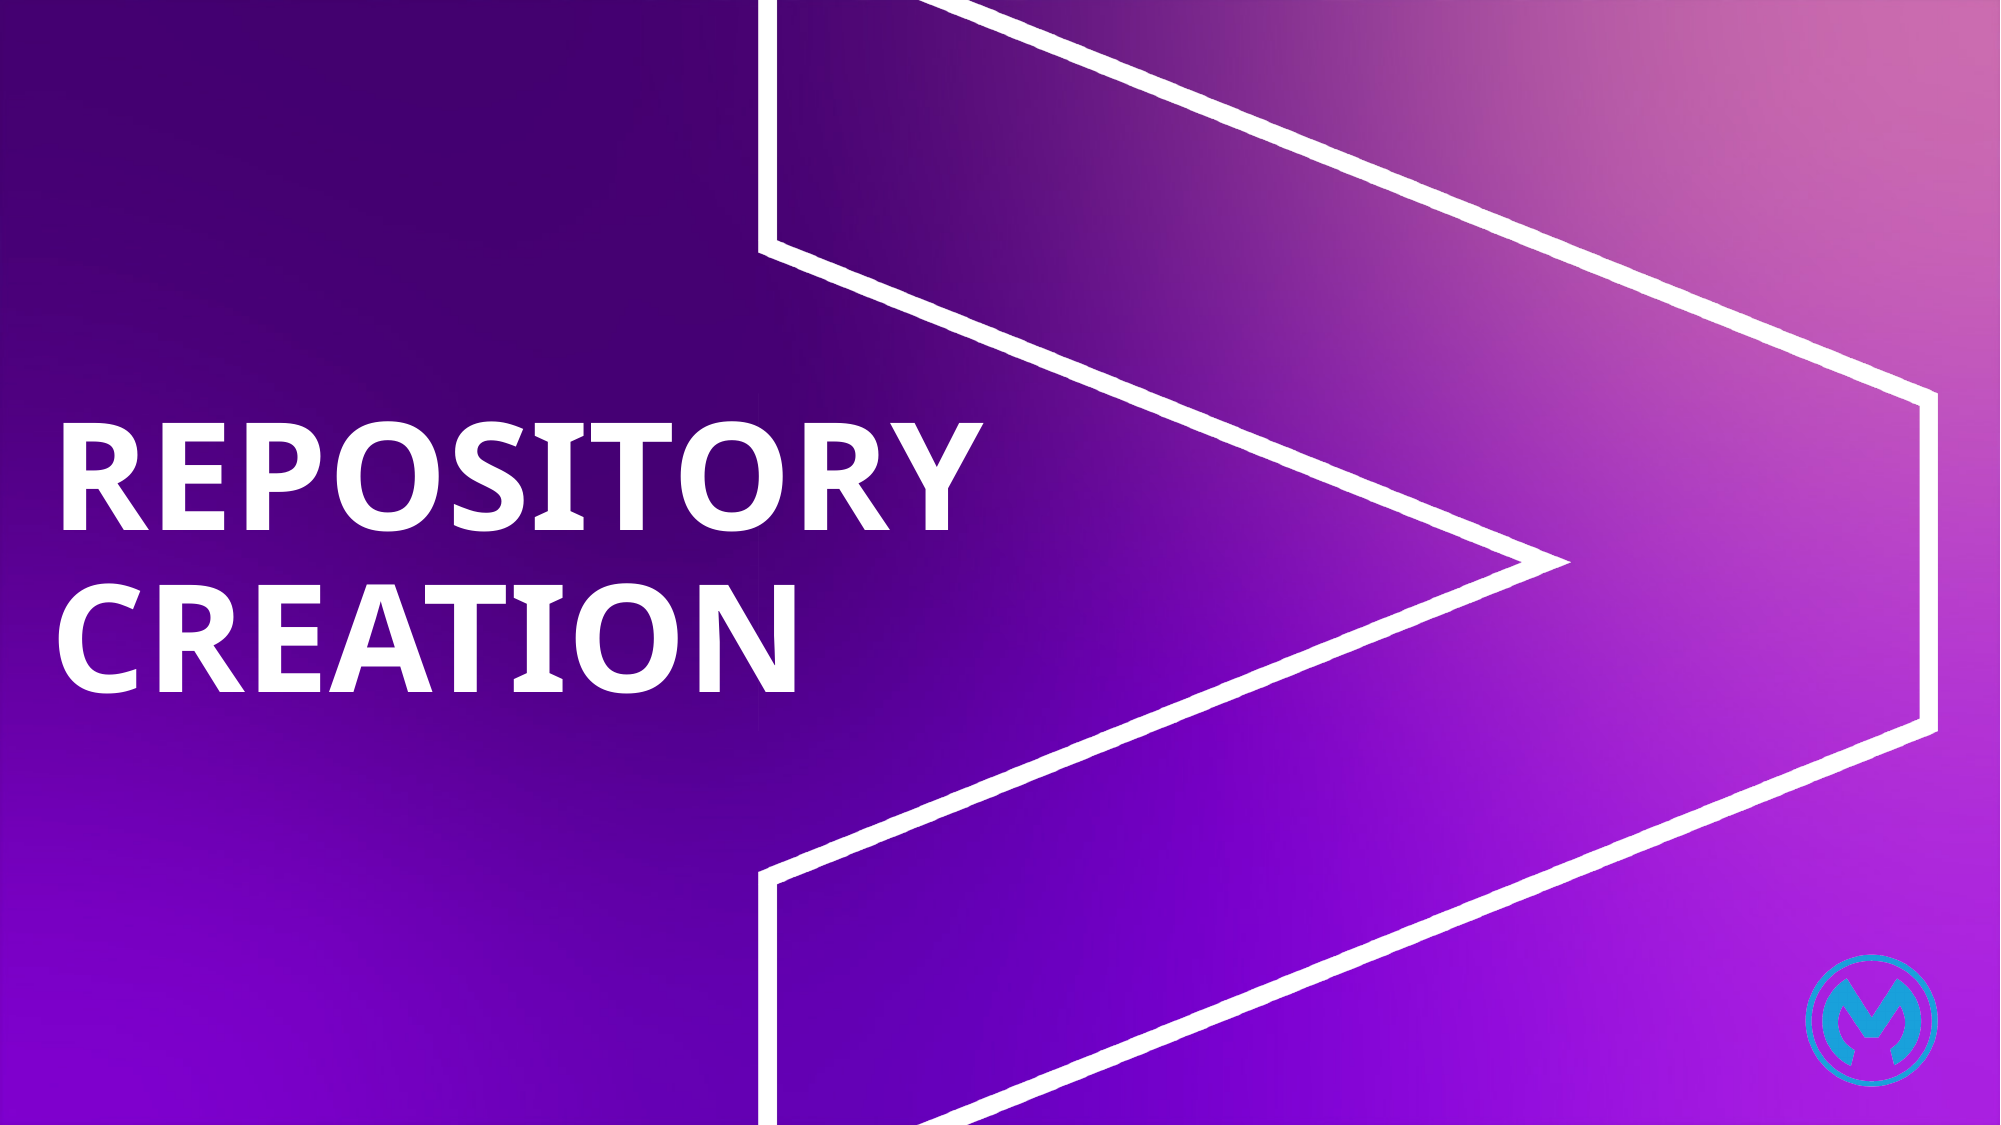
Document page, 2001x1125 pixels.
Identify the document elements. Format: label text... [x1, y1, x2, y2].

picture [0, 0, 2000, 1125]
text_box REPOSITORY CREATION [35, 435, 1389, 690]
